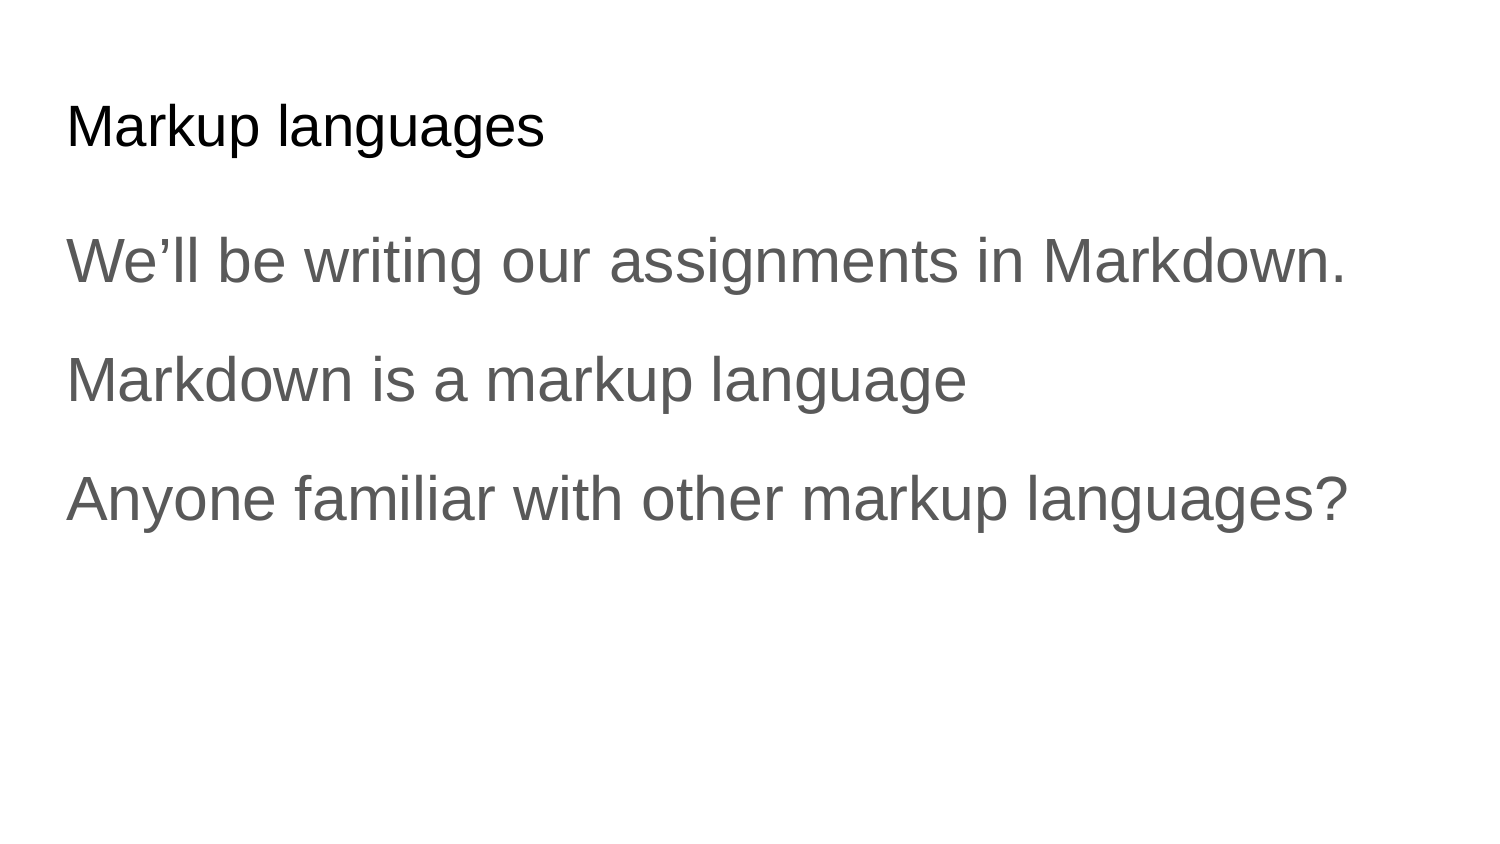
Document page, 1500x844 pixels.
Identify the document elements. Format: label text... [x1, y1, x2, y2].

title Markup languages [51, 72, 1449, 167]
list We’ll be writing our assignments in Markdown. Markdown is a markup language Anyone familiar with other markup languages? [51, 193, 1449, 762]
